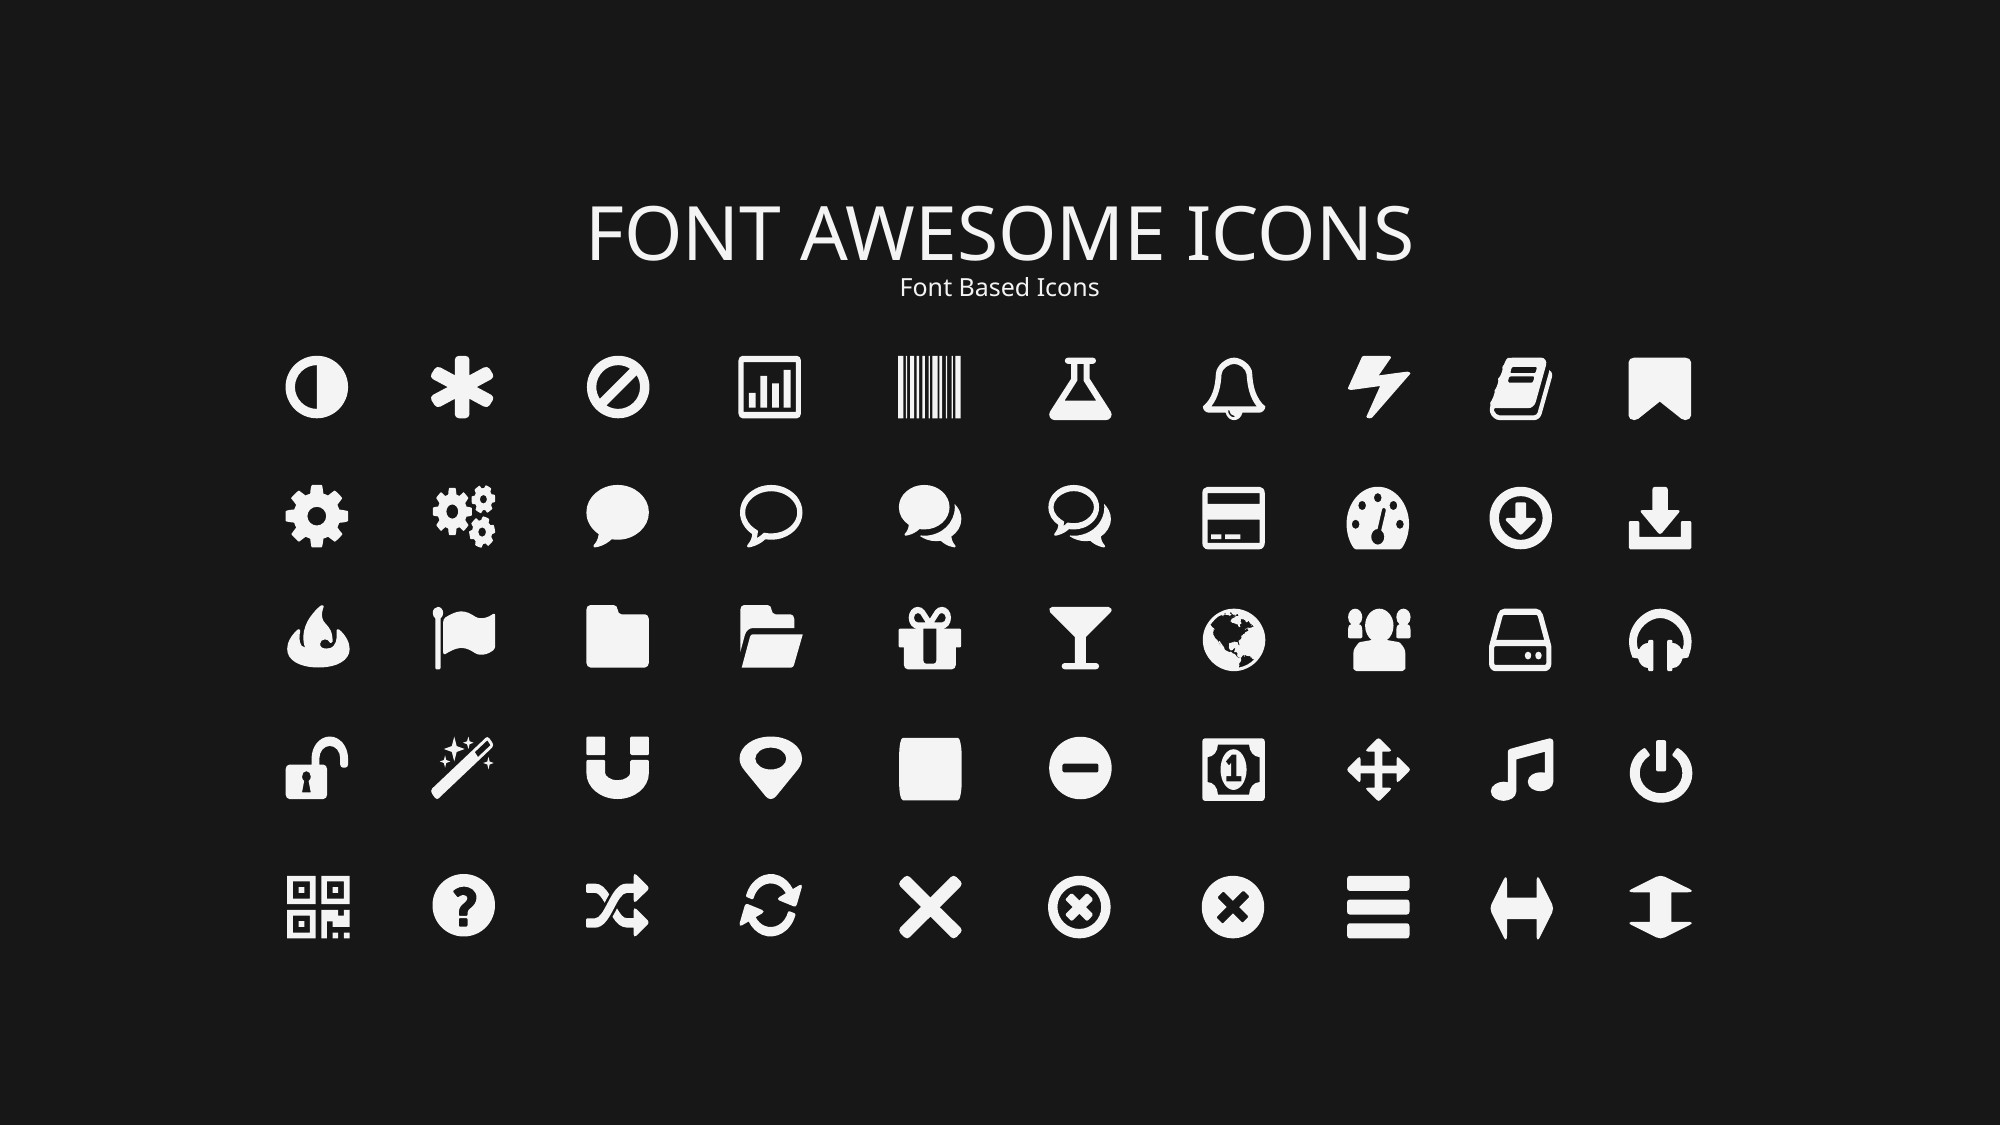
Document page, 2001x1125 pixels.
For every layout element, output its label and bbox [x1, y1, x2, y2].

text_box [612, 908, 649, 937]
text_box [586, 736, 606, 756]
text_box [1347, 738, 1410, 801]
text_box [741, 634, 803, 668]
text_box [1629, 748, 1693, 803]
text_box [586, 355, 650, 419]
text_box [285, 736, 349, 800]
text_box [1202, 486, 1265, 550]
text_box [285, 355, 349, 419]
text_box [432, 606, 444, 670]
text_box [431, 355, 494, 419]
text_box [321, 909, 350, 939]
text_box [432, 487, 472, 536]
text_box [287, 909, 316, 939]
text_box [287, 875, 316, 905]
text_box [955, 355, 961, 419]
text_box [1490, 877, 1554, 940]
text_box [1656, 740, 1667, 772]
text_box [1049, 357, 1112, 421]
text_box [1628, 521, 1692, 550]
text_box [1347, 355, 1411, 419]
text_box [586, 759, 649, 800]
text_box [285, 484, 349, 548]
text_box [1202, 608, 1266, 672]
text_box [471, 485, 496, 514]
text_box [1348, 608, 1363, 639]
text_box [1048, 875, 1111, 939]
text_box [1640, 486, 1680, 534]
text_box [1347, 923, 1410, 939]
text_box [432, 874, 496, 937]
text_box [1628, 357, 1692, 421]
text_box [1353, 608, 1406, 672]
text_box [898, 355, 904, 419]
text_box [1629, 875, 1692, 939]
text_box [746, 874, 802, 907]
text_box [443, 611, 496, 655]
text_box [1049, 736, 1112, 800]
text_box [1396, 608, 1411, 639]
text_box [469, 516, 496, 548]
text_box [586, 874, 649, 928]
text_box [287, 605, 350, 668]
text_box [920, 503, 962, 548]
text_box [1489, 608, 1552, 672]
text_box [738, 355, 801, 419]
text_box [92, 133, 1907, 305]
text_box [463, 736, 474, 749]
text_box [630, 736, 649, 756]
text_box [1346, 486, 1410, 550]
text_box [898, 606, 962, 670]
text_box [899, 737, 962, 801]
text_box [1049, 606, 1112, 670]
text_box [1490, 738, 1554, 801]
text_box [586, 605, 649, 668]
text_box [1069, 503, 1111, 548]
text_box [1048, 484, 1100, 536]
text_box [740, 484, 803, 548]
text_box [443, 736, 465, 762]
text_box [1489, 357, 1553, 421]
text_box [898, 484, 950, 536]
text_box [916, 355, 920, 419]
text_box [932, 355, 938, 419]
text_box [1201, 875, 1265, 939]
text_box [321, 875, 350, 905]
text_box [1489, 486, 1553, 550]
text_box [1347, 875, 1410, 891]
text_box [939, 355, 943, 419]
text_box [1347, 899, 1410, 915]
text_box [431, 737, 494, 800]
text_box [1202, 357, 1266, 421]
text_box [910, 355, 915, 419]
text_box [739, 736, 803, 800]
text_box [899, 875, 962, 939]
text_box [740, 605, 795, 653]
text_box [1202, 738, 1265, 801]
text_box [739, 904, 796, 937]
text_box [1629, 608, 1692, 672]
text_box [586, 484, 649, 548]
